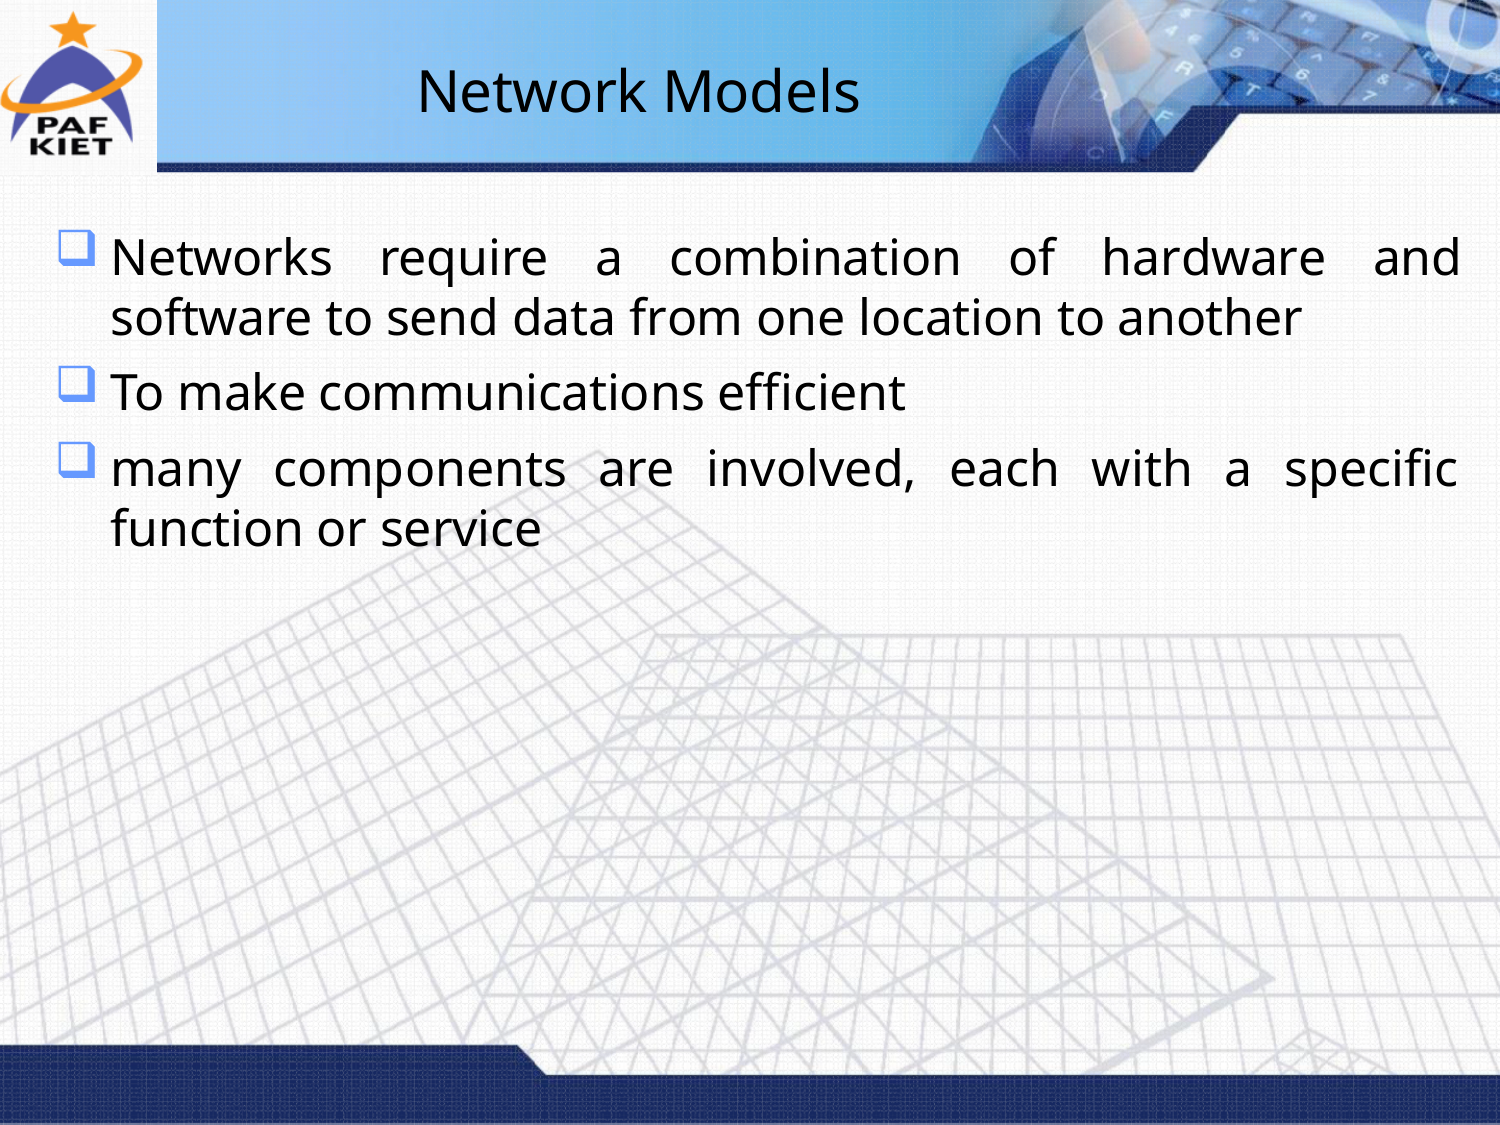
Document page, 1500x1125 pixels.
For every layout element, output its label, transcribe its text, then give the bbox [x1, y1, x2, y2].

text_box Networks require a combination of hardware and software to send data from one location to another To make communications efficient many components are involved, each with a specific function or service [52, 224, 1463, 557]
picture [0, 0, 1500, 1125]
title Network Models [50, 54, 1225, 243]
